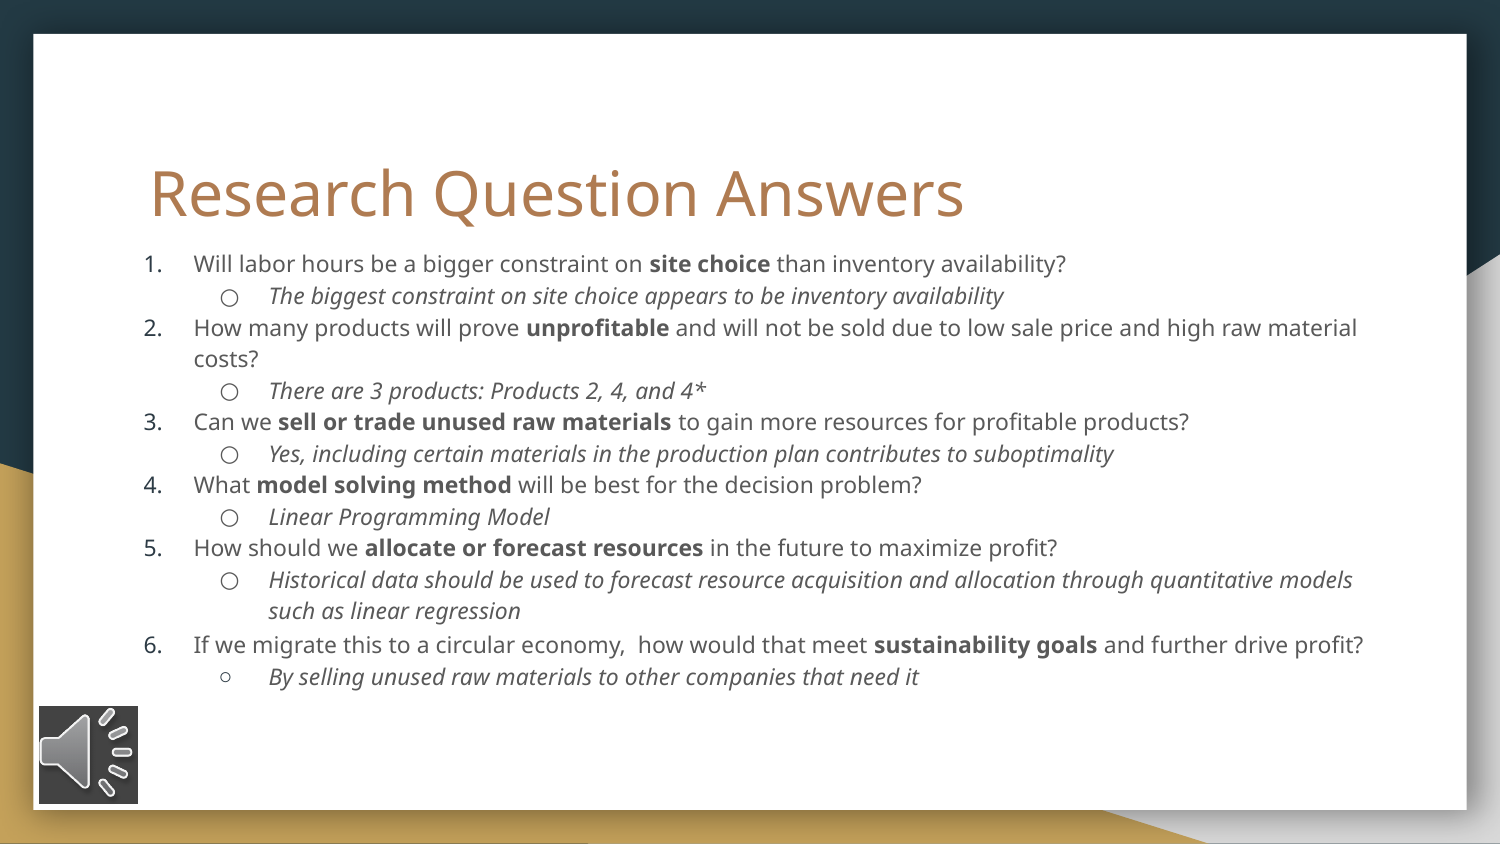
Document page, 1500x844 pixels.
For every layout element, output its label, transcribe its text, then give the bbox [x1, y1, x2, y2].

title Research Question Answers [134, 138, 1366, 178]
picture [38, 704, 139, 806]
text_box Will labor hours be a bigger constraint on site choice than inventory availability? The biggest constraint on site choice appears to be inventory availability How many products will prove unprofitable and will not be sold due to low sale price and high raw material costs? There are 3 products: Products 2, 4, and 4* Can we sell or trade unused raw materials to gain more resources for profitable products? Yes, including certain materials in the production plan contributes to suboptimality What model solving method will be best for the decision problem? Linear Programming Model How should we allocate or forecast resources in the future to maximize profit? Historical data should be used to forecast resource acquisition and allocation through quantitative models such as linear regression If we migrate this to a circular economy, how would that meet sustainability goals and further drive profit? By selling unused raw materials to other companies that need it [103, 178, 1412, 706]
